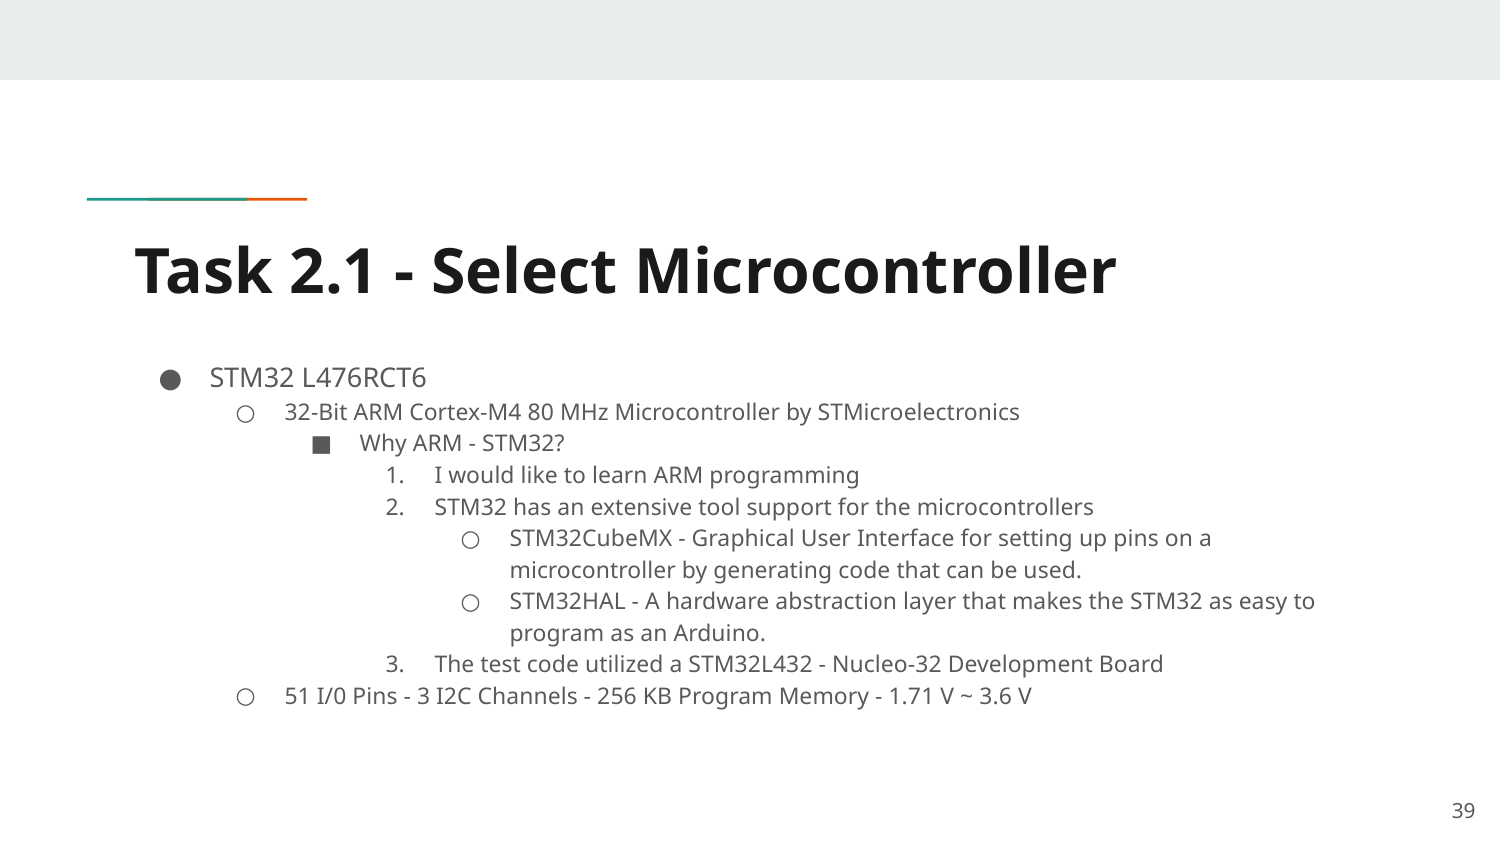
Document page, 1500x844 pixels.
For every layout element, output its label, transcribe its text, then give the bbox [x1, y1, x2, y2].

title Task 2.1 - Select Microcontroller [119, 216, 1381, 305]
list STM32 L476RCT6 32-Bit ARM Cortex-M4 80 MHz Microcontroller by STMicroelectronics Why ARM - STM32? I would like to learn ARM programming STM32 has an extensive tool support for the microcontrollers STM32CubeMX - Graphical User Interface for setting up pins on a microcontroller by generating code that can be used. STM32HAL - A hardware abstraction layer that makes the STM32 as easy to program as an Arduino. The test code utilized a STM32L432 - Nucleo-32 Development Board 51 I/0 Pins - 3 I2C Channels - 256 KB Program Memory - 1.71 V ~ 3.6 V [119, 341, 1381, 712]
slide_number ‹#› [1400, 779, 1491, 844]
